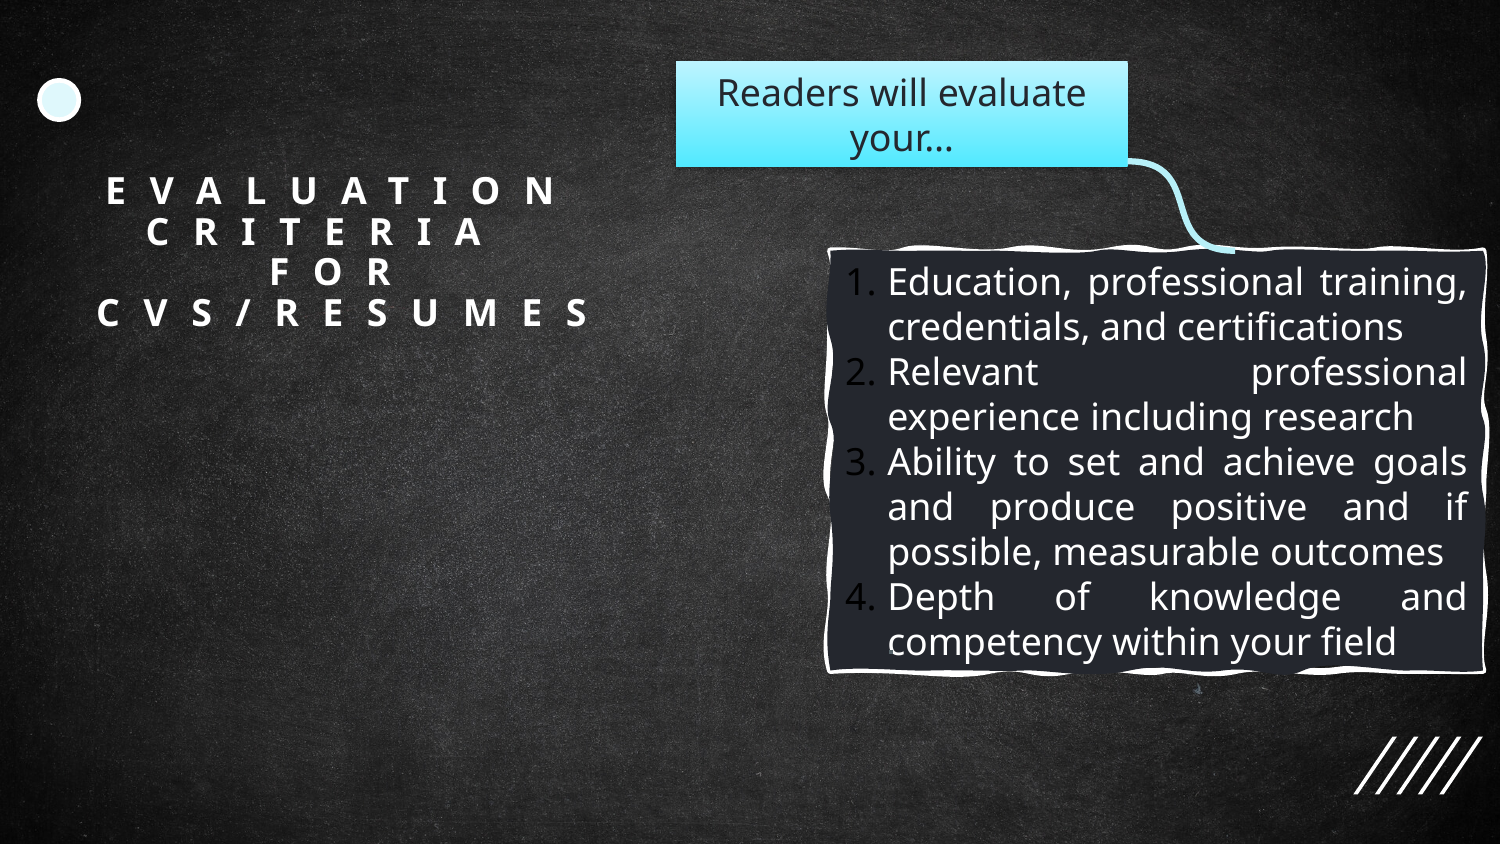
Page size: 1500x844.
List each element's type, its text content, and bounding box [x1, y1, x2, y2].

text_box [1127, 161, 1236, 251]
title Evaluation Criteria for CVs/Resumes [59, 68, 624, 340]
text_box Readers will evaluate your… [676, 61, 1128, 167]
picture [0, 0, 1500, 844]
text_box Education, professional training, credentials, and certifications Relevant professional experience including research Ability to set and achieve goals and produce positive and if possible, measurable outcomes Depth of knowledge and competency within your field [824, 246, 1489, 676]
